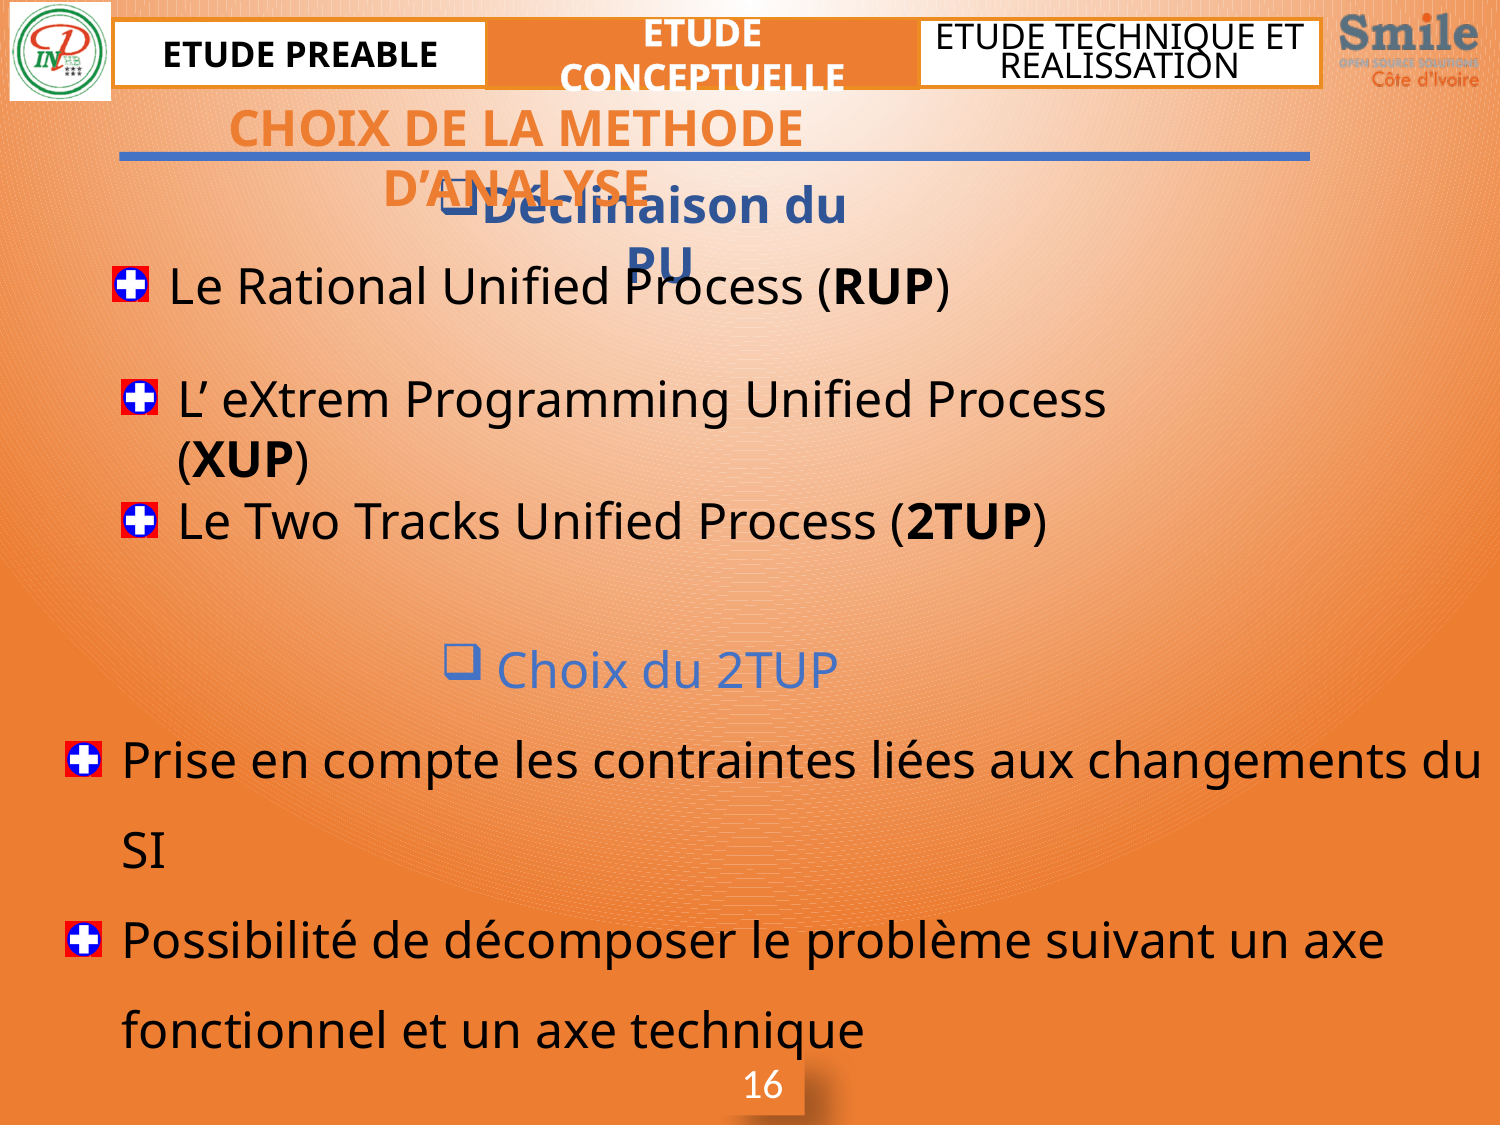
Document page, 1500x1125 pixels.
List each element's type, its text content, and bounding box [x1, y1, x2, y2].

slide_number 16 [720, 1067, 805, 1116]
picture [65, 741, 102, 777]
picture [65, 921, 102, 957]
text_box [9, 2, 1479, 101]
text_box Choix du 2TUP Prise en compte les contraintes liées aux changements du SI Possibilité de décomposer le problème suivant un axe fonctionnel et un axe technique [50, 601, 1500, 1067]
text_box Déclinaison du PU [391, 166, 895, 247]
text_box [97, 247, 1248, 559]
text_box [94, 88, 1310, 165]
